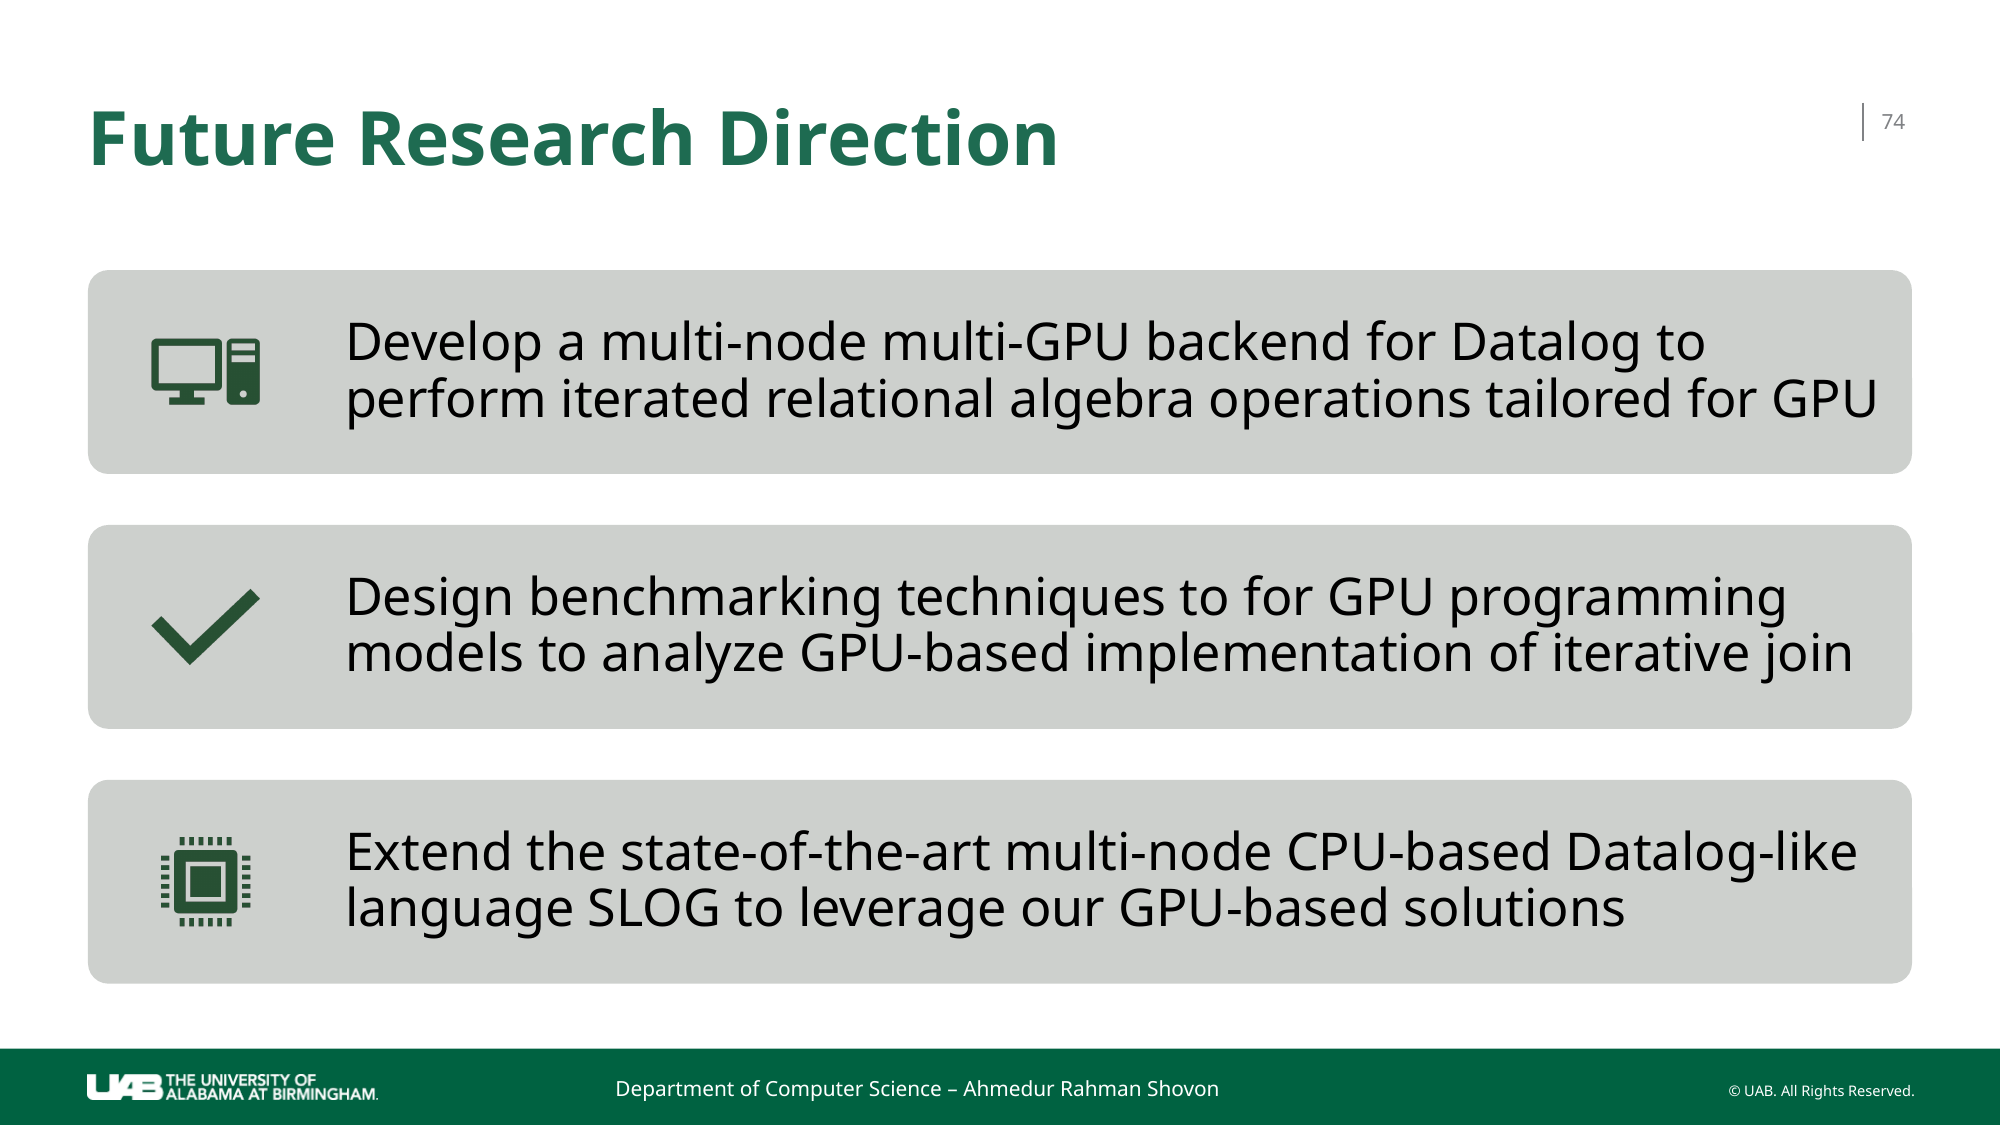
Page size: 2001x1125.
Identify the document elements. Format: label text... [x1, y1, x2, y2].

slide_number 74 [1881, 93, 1932, 154]
title Future Research Direction [87, 78, 1833, 205]
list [87, 269, 1913, 984]
footer Department of Computer Science – Ahmedur Rahman Shovon [615, 1066, 1677, 1101]
picture [87, 1074, 378, 1100]
